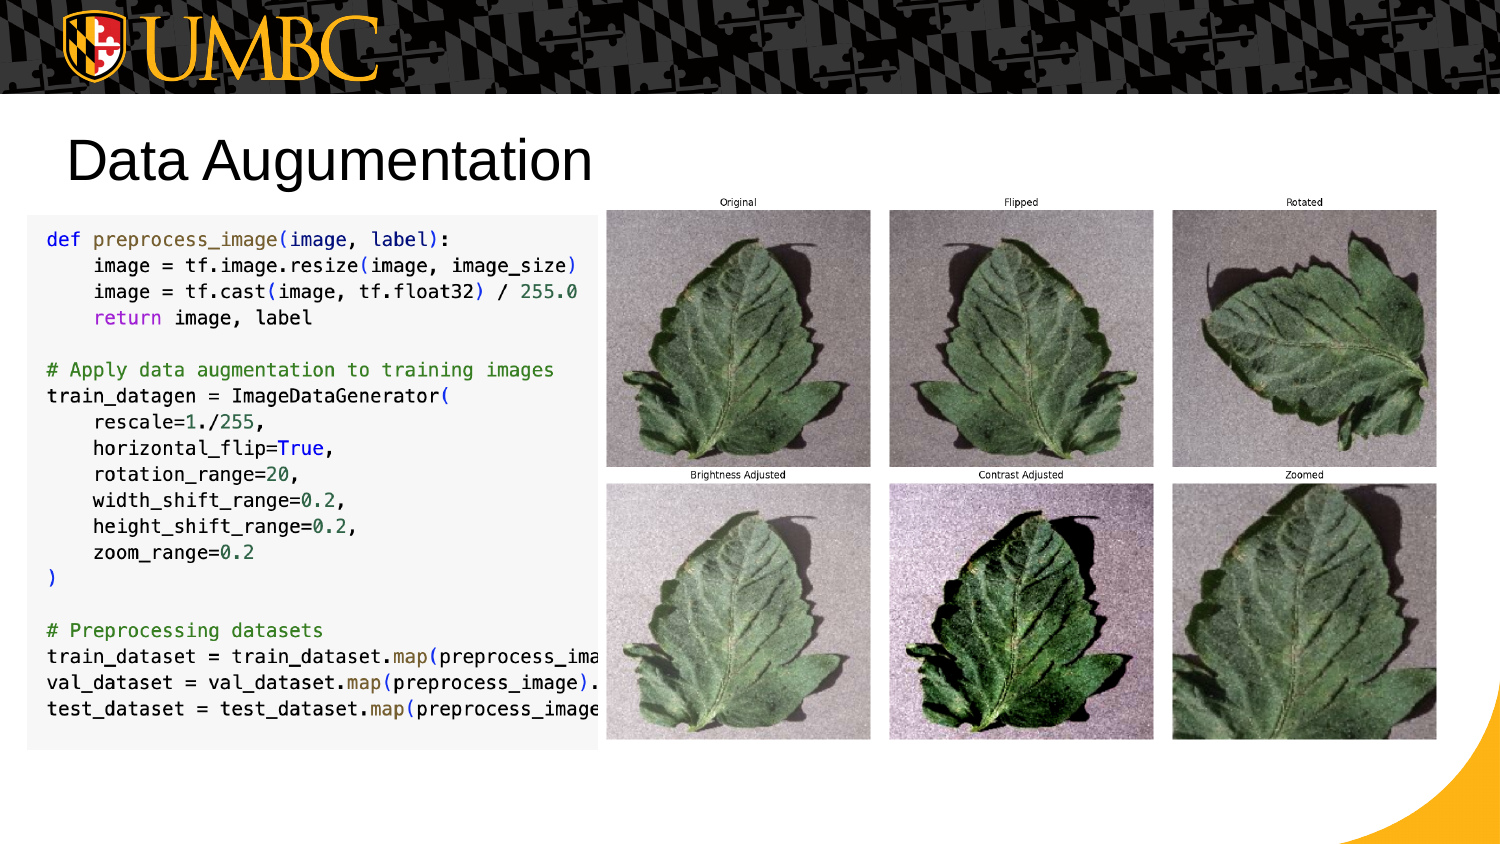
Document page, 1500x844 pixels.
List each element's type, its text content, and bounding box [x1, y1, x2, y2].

picture [27, 196, 1500, 844]
title Data Augumentation [51, 106, 1449, 201]
picture [0, 0, 1500, 94]
